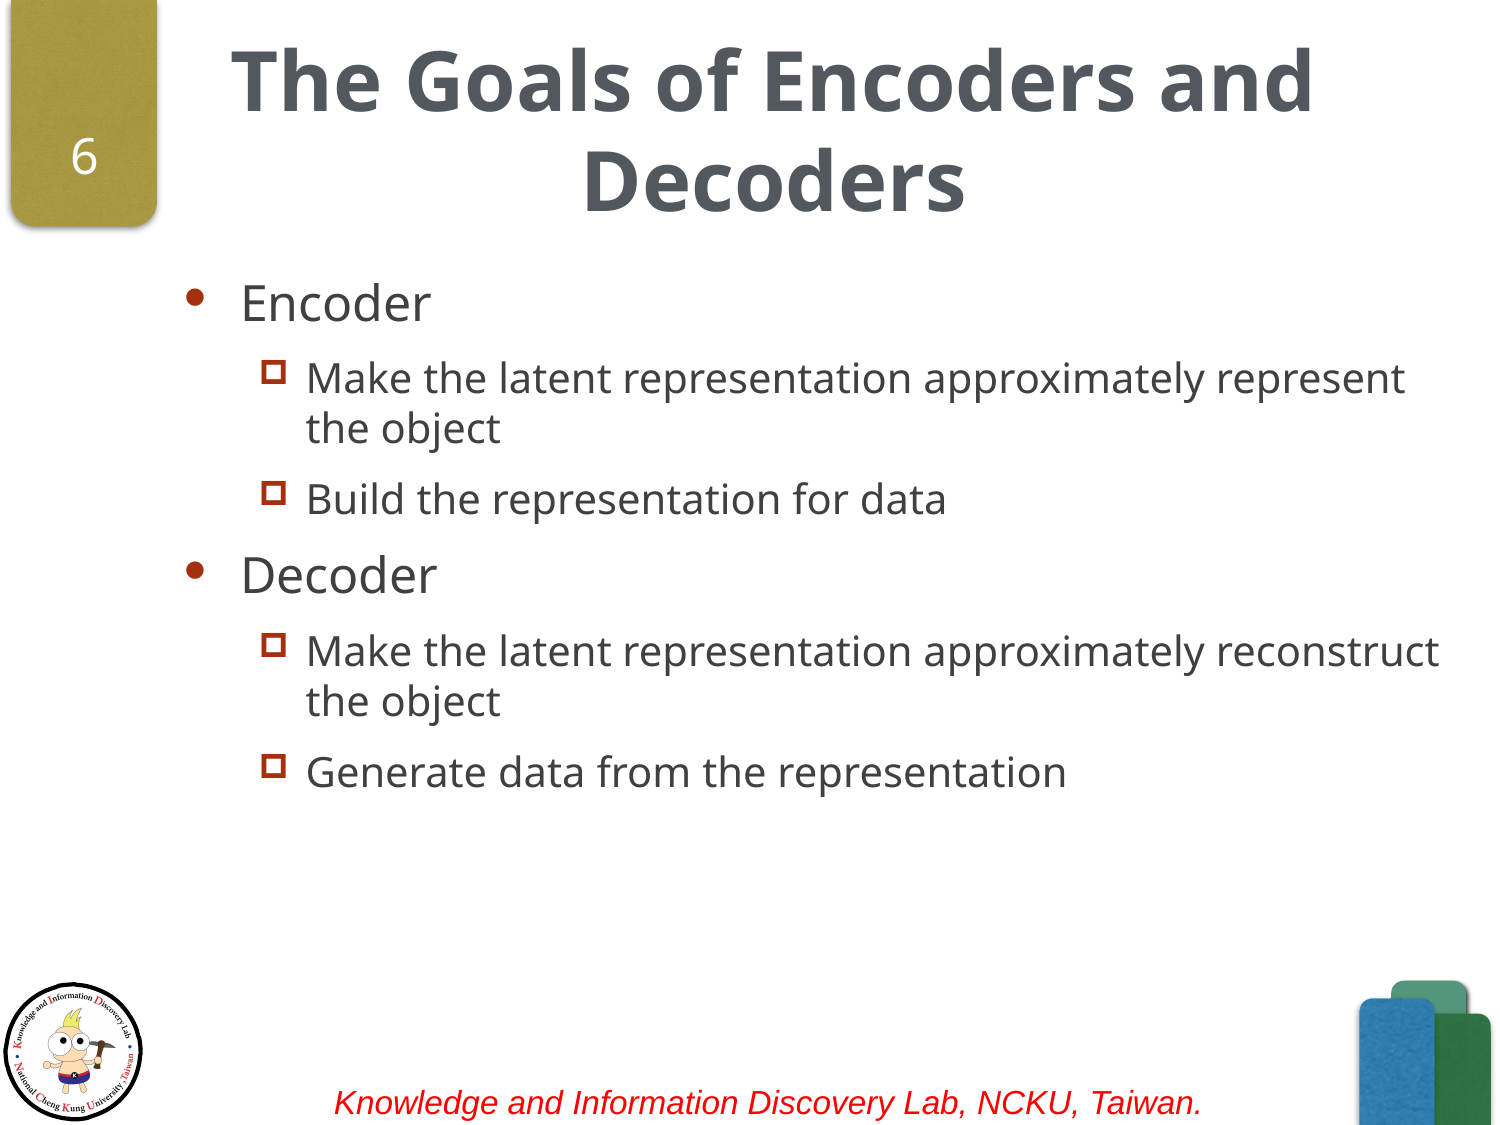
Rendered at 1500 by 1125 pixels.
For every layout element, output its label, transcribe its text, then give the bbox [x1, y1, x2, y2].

title The Goals of Encoders and Decoders [168, 14, 1379, 243]
slide_number 6 [26, 129, 143, 190]
picture [11, 0, 157, 227]
picture [1359, 1013, 1491, 1125]
list Encoder Make the latent representation approximately represent the object Build the representation for data Decoder Make the latent representation approximately reconstruct the object Generate data from the representation [168, 263, 1466, 1093]
picture [8, 987, 138, 1117]
